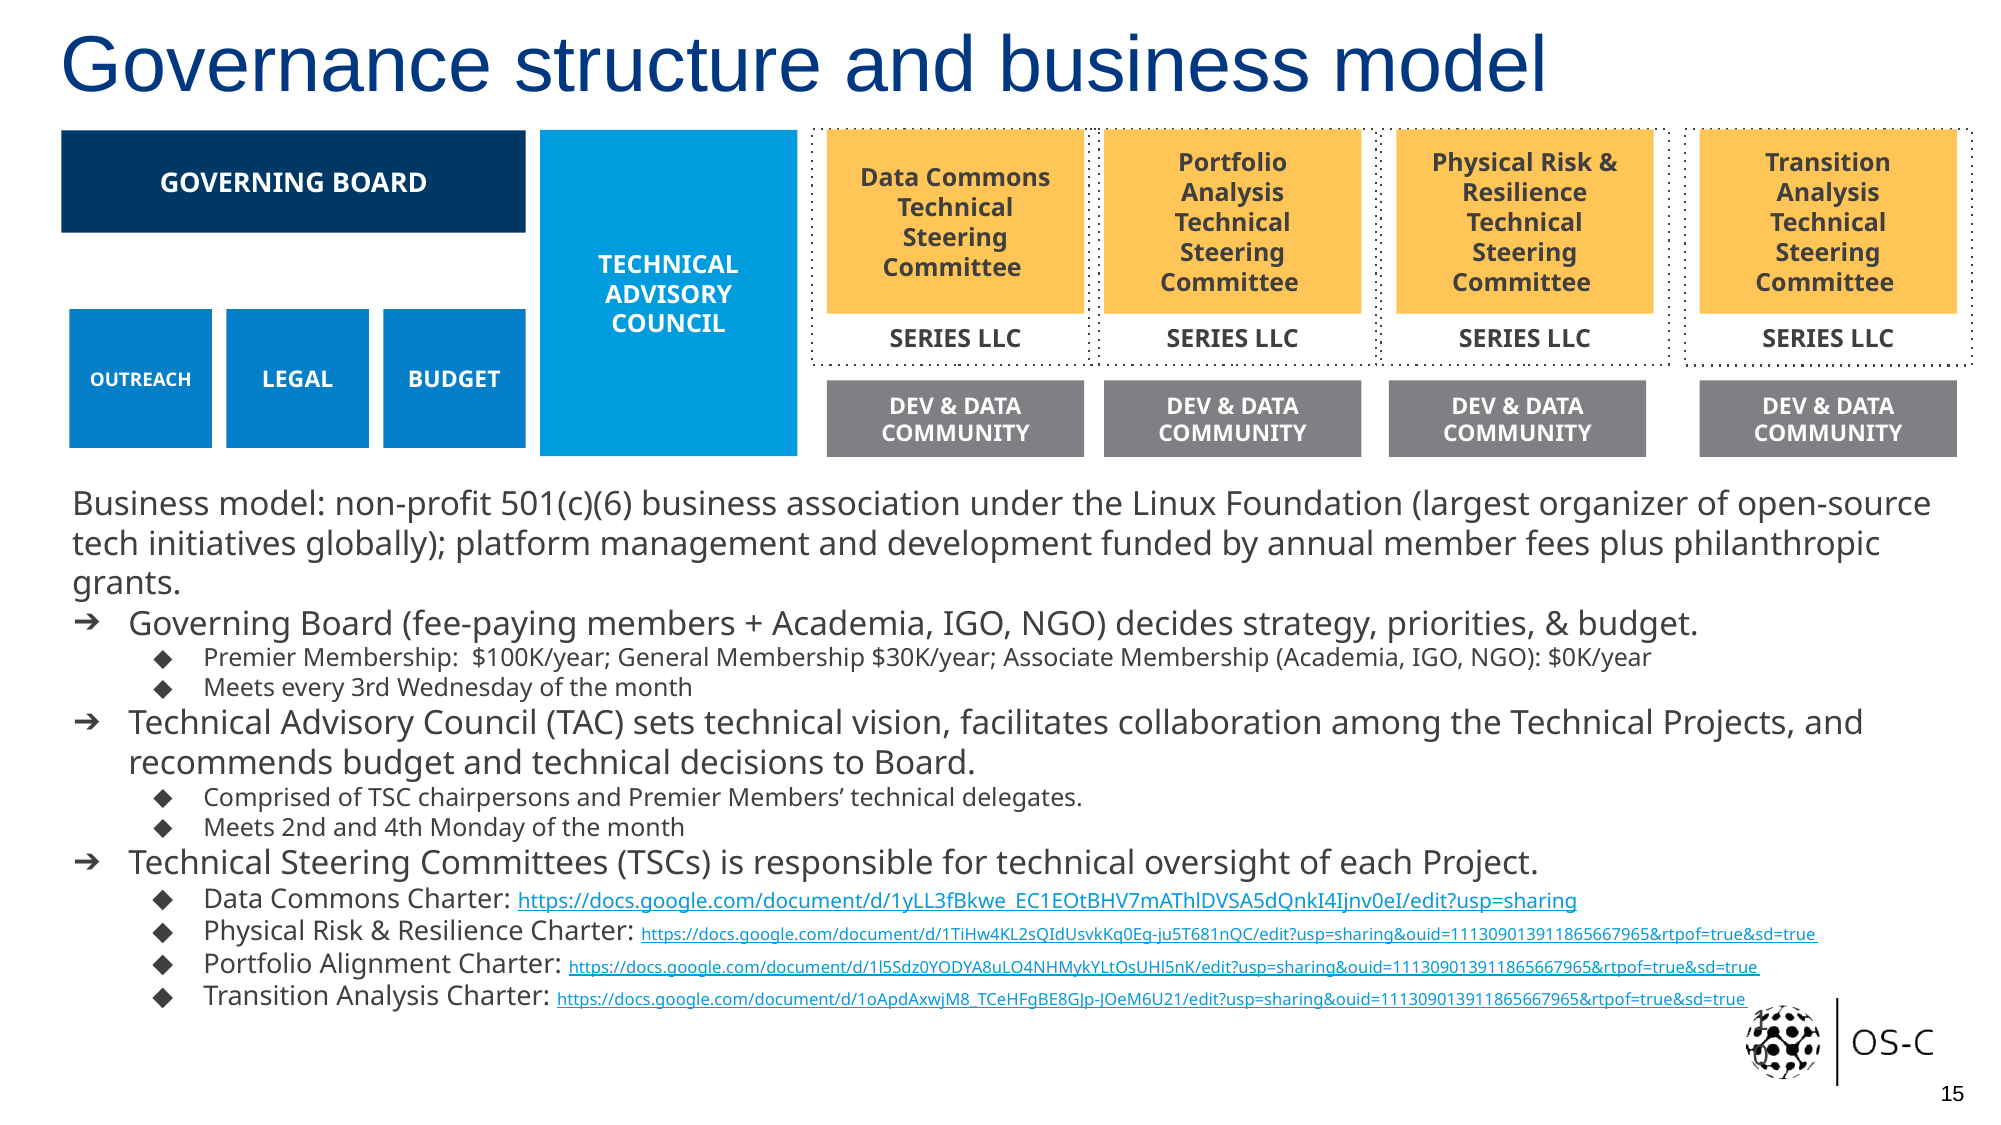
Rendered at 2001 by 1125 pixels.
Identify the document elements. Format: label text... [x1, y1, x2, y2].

text_box GOVERNING BOARD [61, 130, 526, 233]
title Governance structure and business model [45, 18, 1955, 114]
text_box Transition Analysis Technical Steering Committee [1699, 129, 1957, 314]
text_box LEGAL [226, 309, 369, 448]
text_box OUTREACH [69, 309, 212, 448]
text_box Business model: non-profit 501(c)(6) business association under the Linux Foundation (largest organizer of open-source tech initiatives globally); platform management and development funded by annual member fees plus philanthropic grants. Governing Board (fee-paying members + Academia, IGO, NGO) decides strategy, priorities, & budget. Premier Membership: $100K/year; General Membership $30K/year; Associate Membership (Academia, IGO, NGO): $0K/year Meets every 3rd Wednesday of the month Technical Advisory Council (TAC) sets technical vision, facilitates collaboration among the Technical Projects, and recommends budget and technical decisions to Board. Comprised of TSC chairpersons and Premier Members’ technical delegates. Meets 2nd and 4th Monday of the month Technical Steering Committees (TSCs) is responsible for technical oversight of each Project. Data Commons Charter: https://docs.google.com/document/d/1yLL3fBkwe_EC1EOtBHV7mAThlDVSA5dQnkI4Ijnv0eI/edit?usp=sharing Physical Risk & Resilience Charter: https://docs.google.com/document/d/1TiHw4KL2sQIdUsvkKq0Eg-ju5T681nQC/edit?usp=sharing&ouid=111309013911865667965&rtpof=true&sd=true Portfolio Alignment Charter: https://docs.google.com/document/d/1l5Sdz0YODYA8uLO4NHMykYLtOsUHl5nK/edit?usp=sharing&ouid=111309013911865667965&rtpof=true&sd=true Transition Analysis Charter: https://docs.google.com/document/d/1oApdAxwjM8_TCeHFgBE8GJp-JOeM6U21/edit?usp=sharing&ouid=111309013911865667965&rtpof=true&sd=true [33, 471, 1972, 1112]
text_box SERIES LLC [1684, 129, 1972, 366]
text_box 15 [1925, 1072, 2000, 1114]
text_box SERIES LLC [811, 129, 1089, 366]
text_box DEV & DATA COMMUNITY [1699, 380, 1957, 457]
text_box DEV & DATA COMMUNITY [1388, 380, 1647, 457]
text_box Data Commons Technical Steering Committee [826, 129, 1085, 314]
text_box SERIES LLC [1089, 129, 1377, 366]
text_box 10 [1732, 991, 1795, 1082]
text_box TECHNICAL ADVISORY COUNCIL [540, 129, 798, 457]
text_box DEV & DATA COMMUNITY [826, 380, 1085, 457]
text_box Physical Risk & Resilience Technical Steering Committee [1396, 129, 1654, 314]
text_box DEV & DATA COMMUNITY [1104, 380, 1362, 457]
text_box Portfolio Analysis Technical Steering Committee [1104, 129, 1362, 314]
text_box BUDGET [383, 309, 526, 448]
text_box SERIES LLC [1381, 129, 1669, 366]
